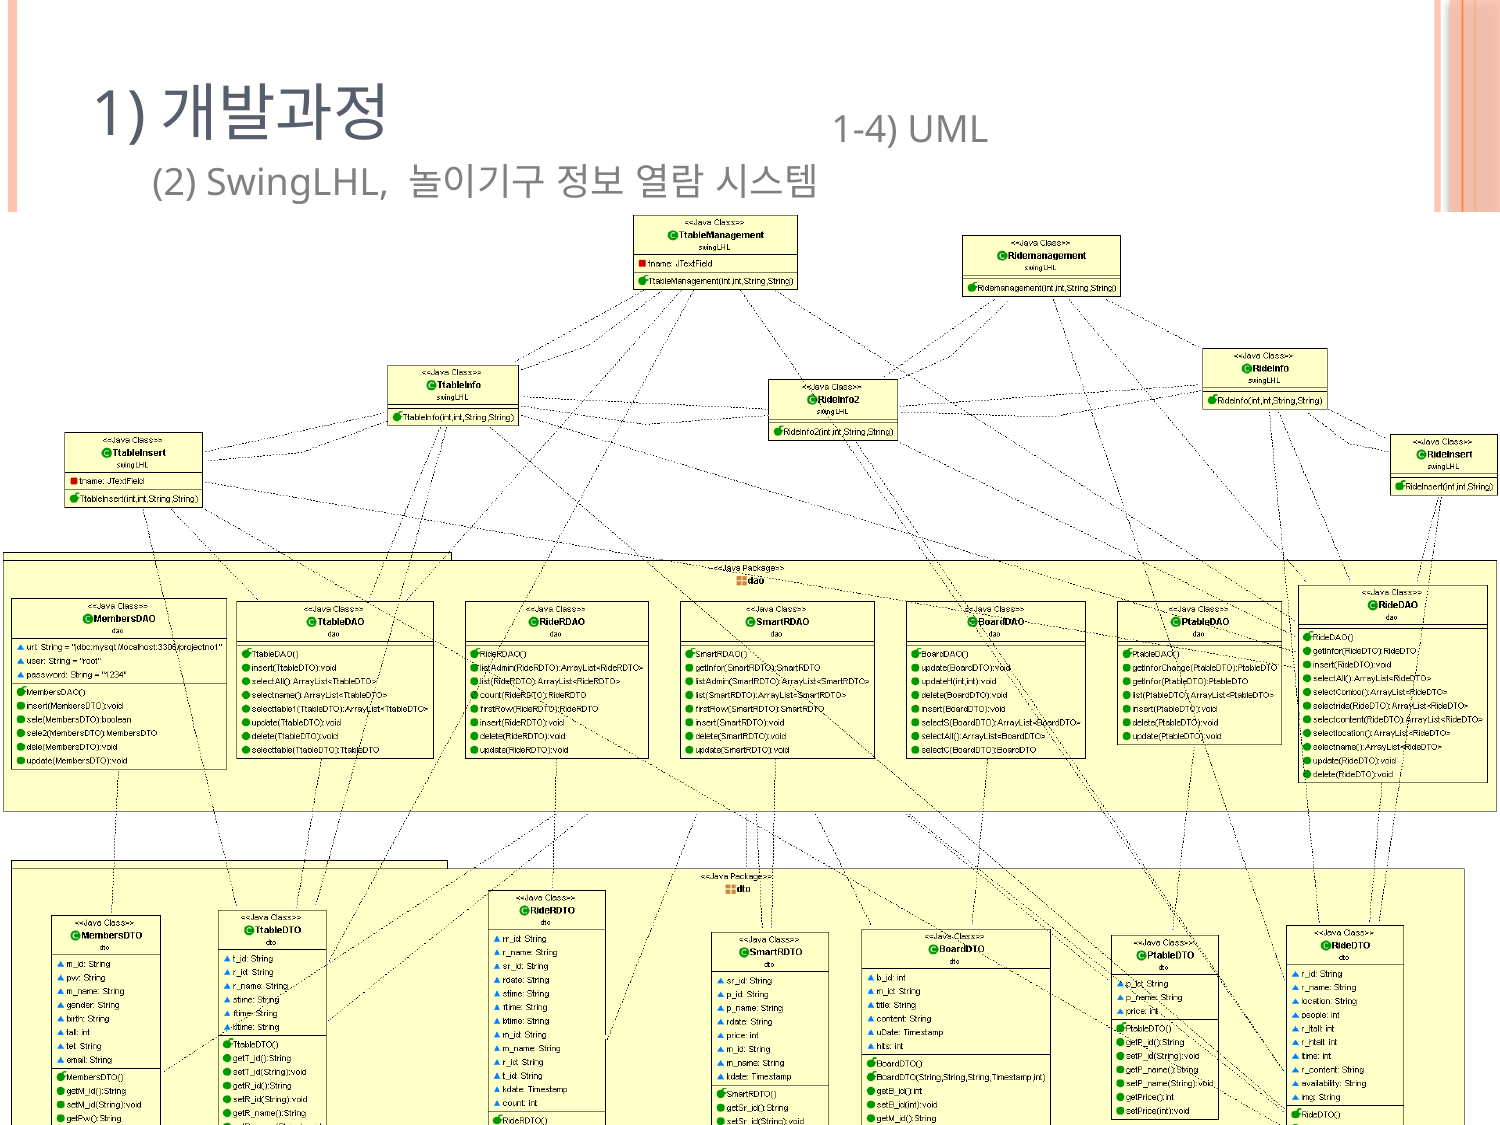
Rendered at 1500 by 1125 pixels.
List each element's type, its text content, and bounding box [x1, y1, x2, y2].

text_box (2) SwingLHL, 놀이기구 정보 열람 시스템 [137, 150, 835, 209]
picture [0, 212, 1500, 1125]
text_box 1-4) UML [816, 97, 1004, 157]
title 1)개발과정 [76, 0, 1302, 155]
